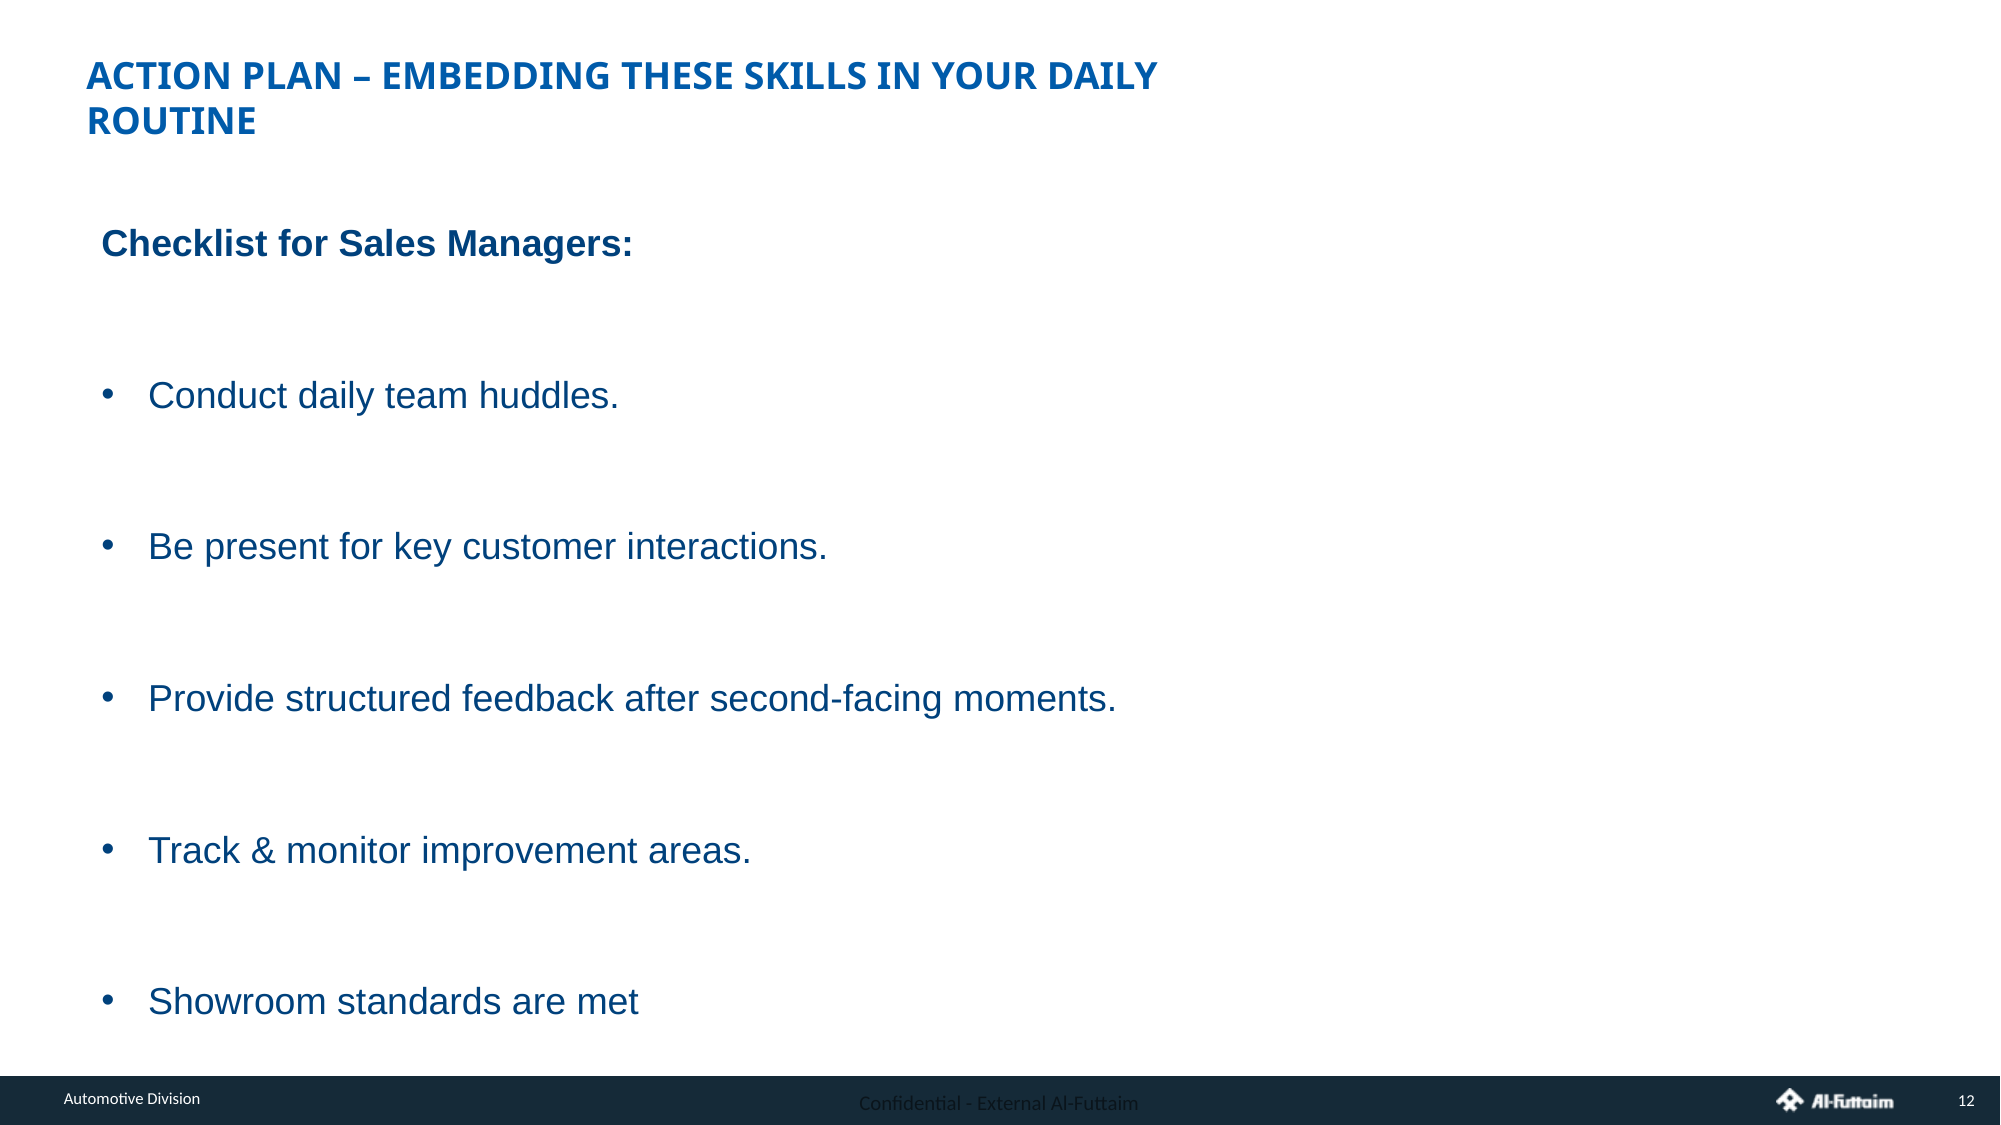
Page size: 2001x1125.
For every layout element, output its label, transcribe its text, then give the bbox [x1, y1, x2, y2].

text_box Checklist for Sales Managers: Conduct daily team huddles. Be present for key customer interactions. Provide structured feedback after second-facing moments. Track & monitor improvement areas. Showroom standards are met [86, 208, 1164, 1095]
text_box ACTION PLAN – EMBEDDING THESE SKILLS IN YOUR DAILY ROUTINE [86, 51, 1164, 142]
